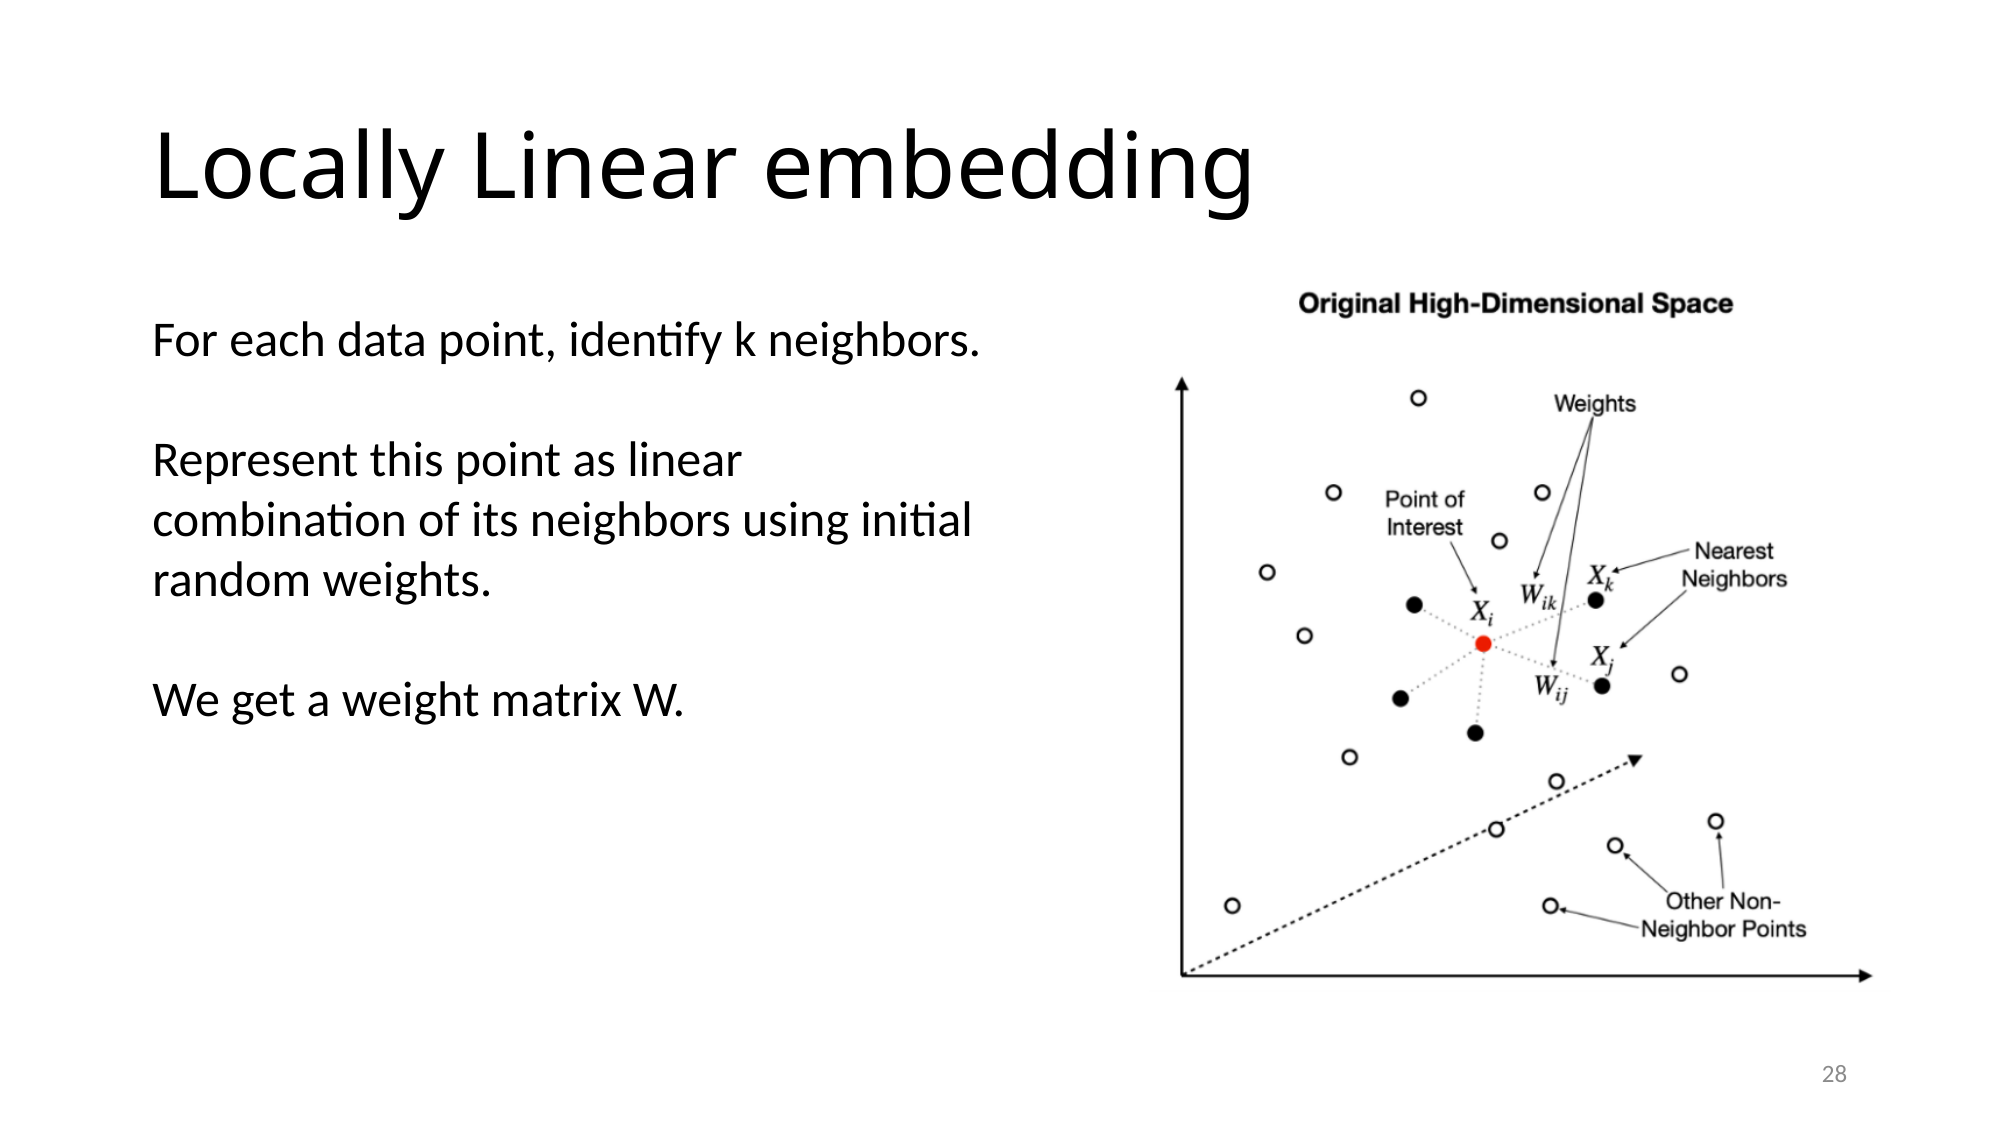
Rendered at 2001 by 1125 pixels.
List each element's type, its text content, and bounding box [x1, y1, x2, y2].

text_box For each data point, identify k neighbors. Represent this point as linear combination of its neighbors using initial random weights. We get a weight matrix W. [137, 299, 1000, 990]
slide_number 28 [1412, 1042, 1863, 1103]
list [1149, 277, 1891, 992]
title Locally Linear embedding [137, 59, 1863, 278]
